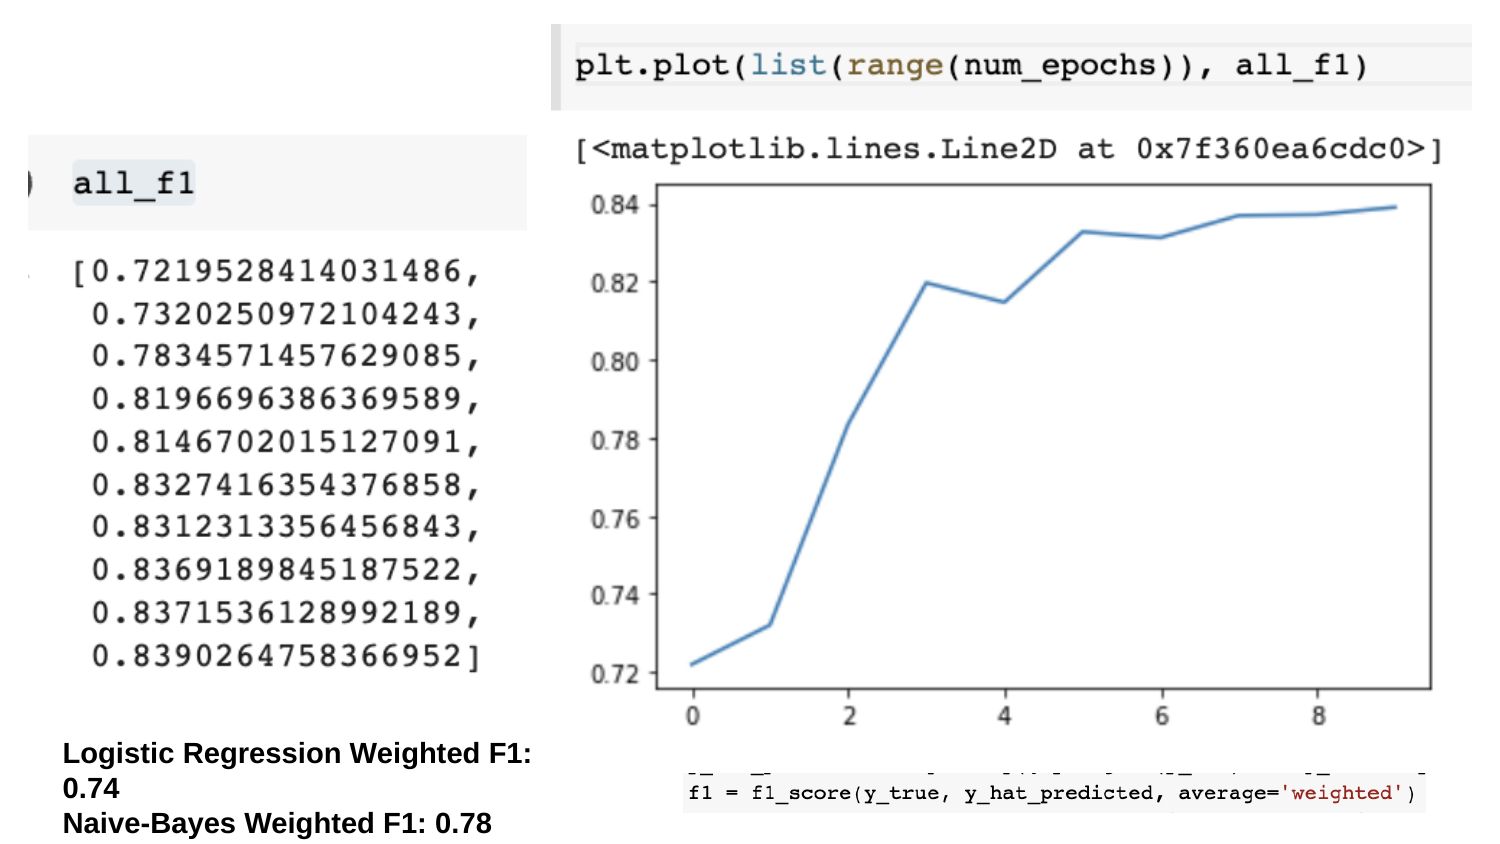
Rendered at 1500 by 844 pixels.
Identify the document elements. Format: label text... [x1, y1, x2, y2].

picture [27, 129, 527, 715]
picture [683, 773, 1427, 813]
text_box Logistic Regression Weighted F1: 0.74 Naive-Bayes Weighted F1: 0.78 [47, 719, 613, 844]
picture [551, 24, 1472, 755]
